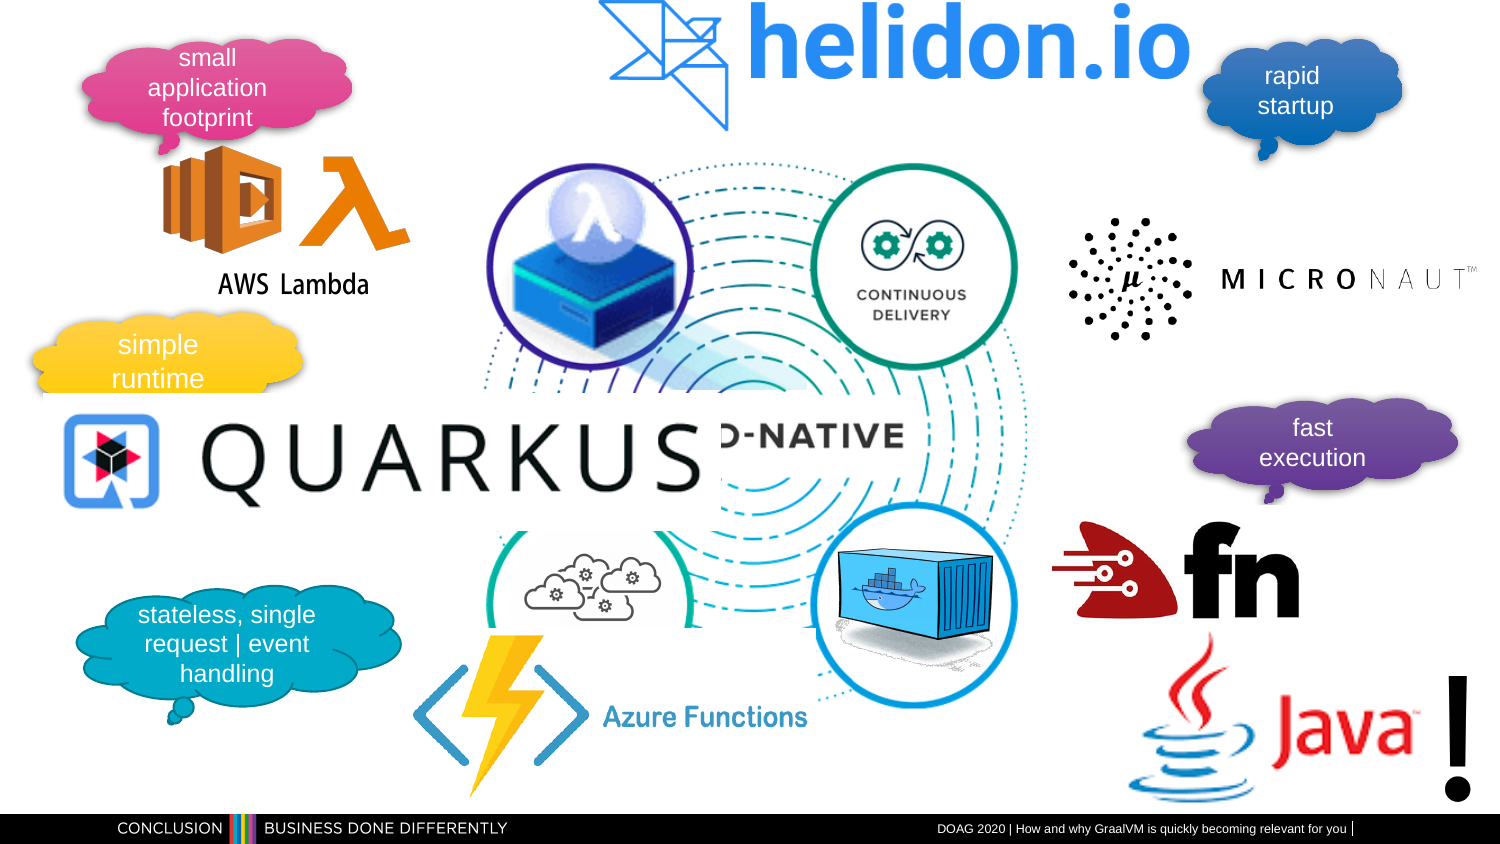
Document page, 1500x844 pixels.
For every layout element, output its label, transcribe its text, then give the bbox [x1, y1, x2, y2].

picture [239, 505, 1500, 844]
text_box simple runtime [32, 315, 303, 393]
picture [0, 814, 236, 844]
text_box stateless, single request | event handling [75, 584, 402, 726]
picture [1046, 208, 1490, 349]
text_box rapid startup [1203, 38, 1403, 161]
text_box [461, 144, 1048, 719]
picture [594, 0, 1224, 135]
footer DOAG 2020 | How and why GraalVM is quickly becoming relevant for you [814, 820, 1347, 839]
picture [142, 120, 441, 316]
text_box fast execution [1187, 398, 1458, 504]
text_box small application footprint [82, 38, 353, 133]
picture [404, 628, 816, 805]
picture [43, 393, 721, 531]
